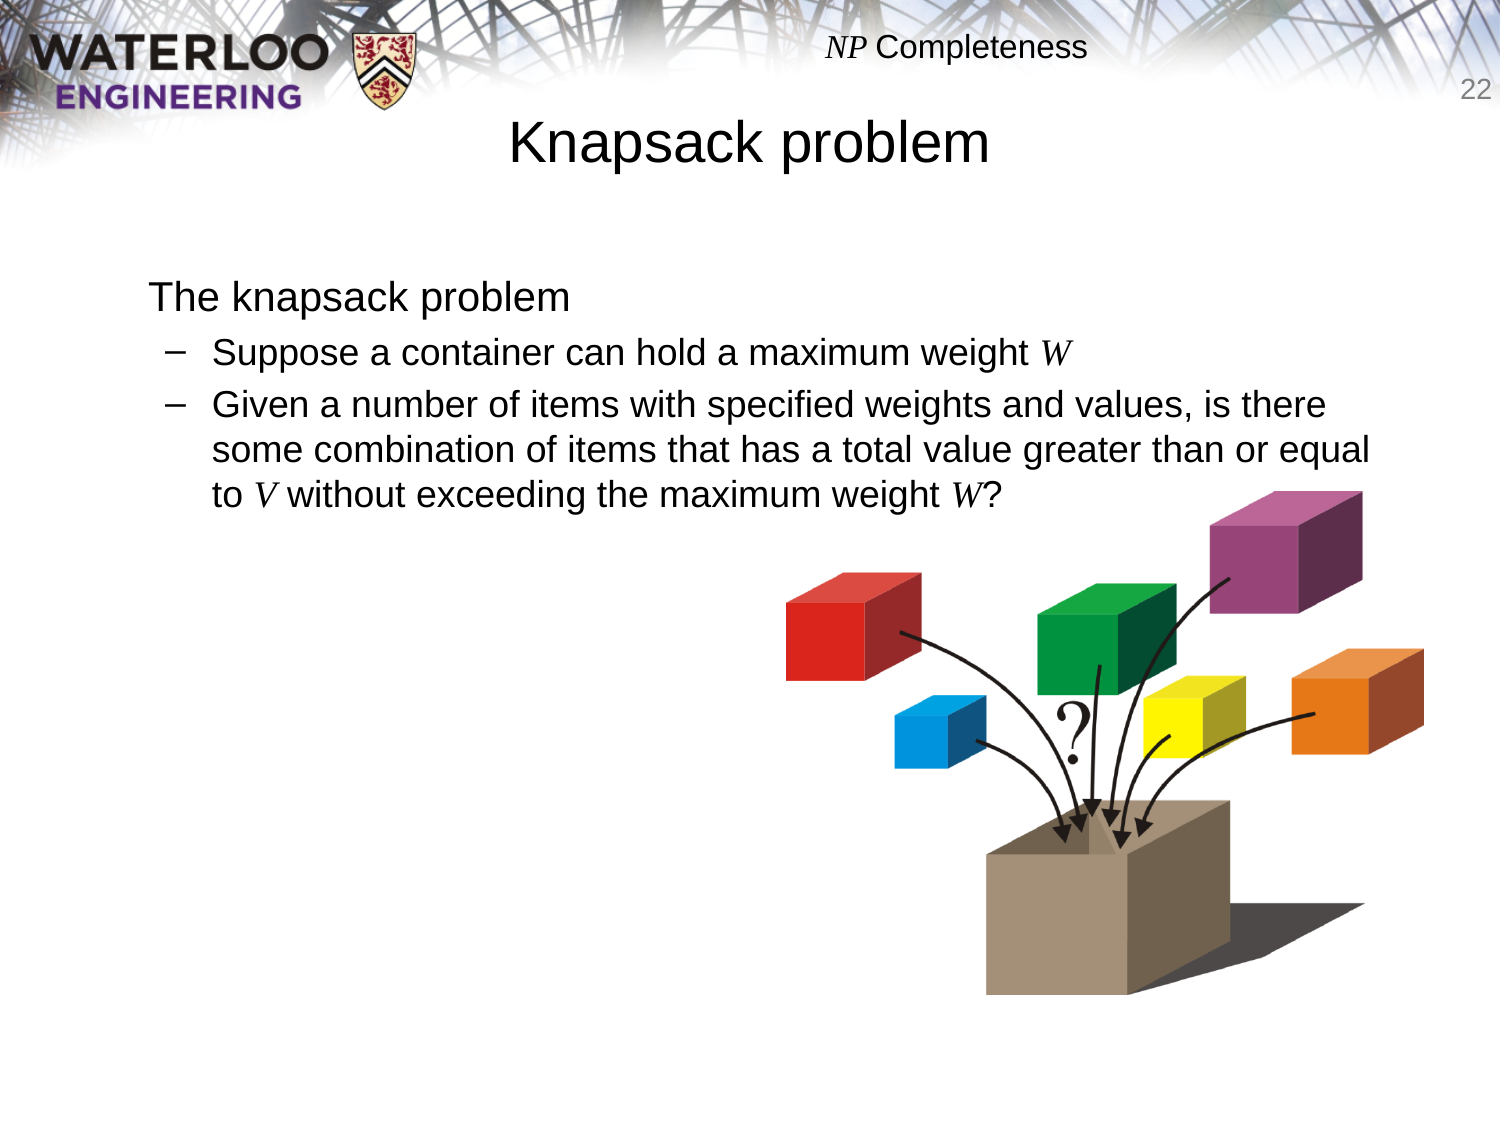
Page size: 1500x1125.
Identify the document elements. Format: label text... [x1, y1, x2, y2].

list The knapsack problem Suppose a container can hold a maximum weight W Given a number of items with specified weights and values, is there some combination of items that has a total value greater than or equal to V without exceeding the maximum weight W? The general optimization problem is NP Hard [74, 262, 1426, 1006]
picture [0, 0, 1500, 1125]
title Knapsack problem [74, 44, 1426, 233]
